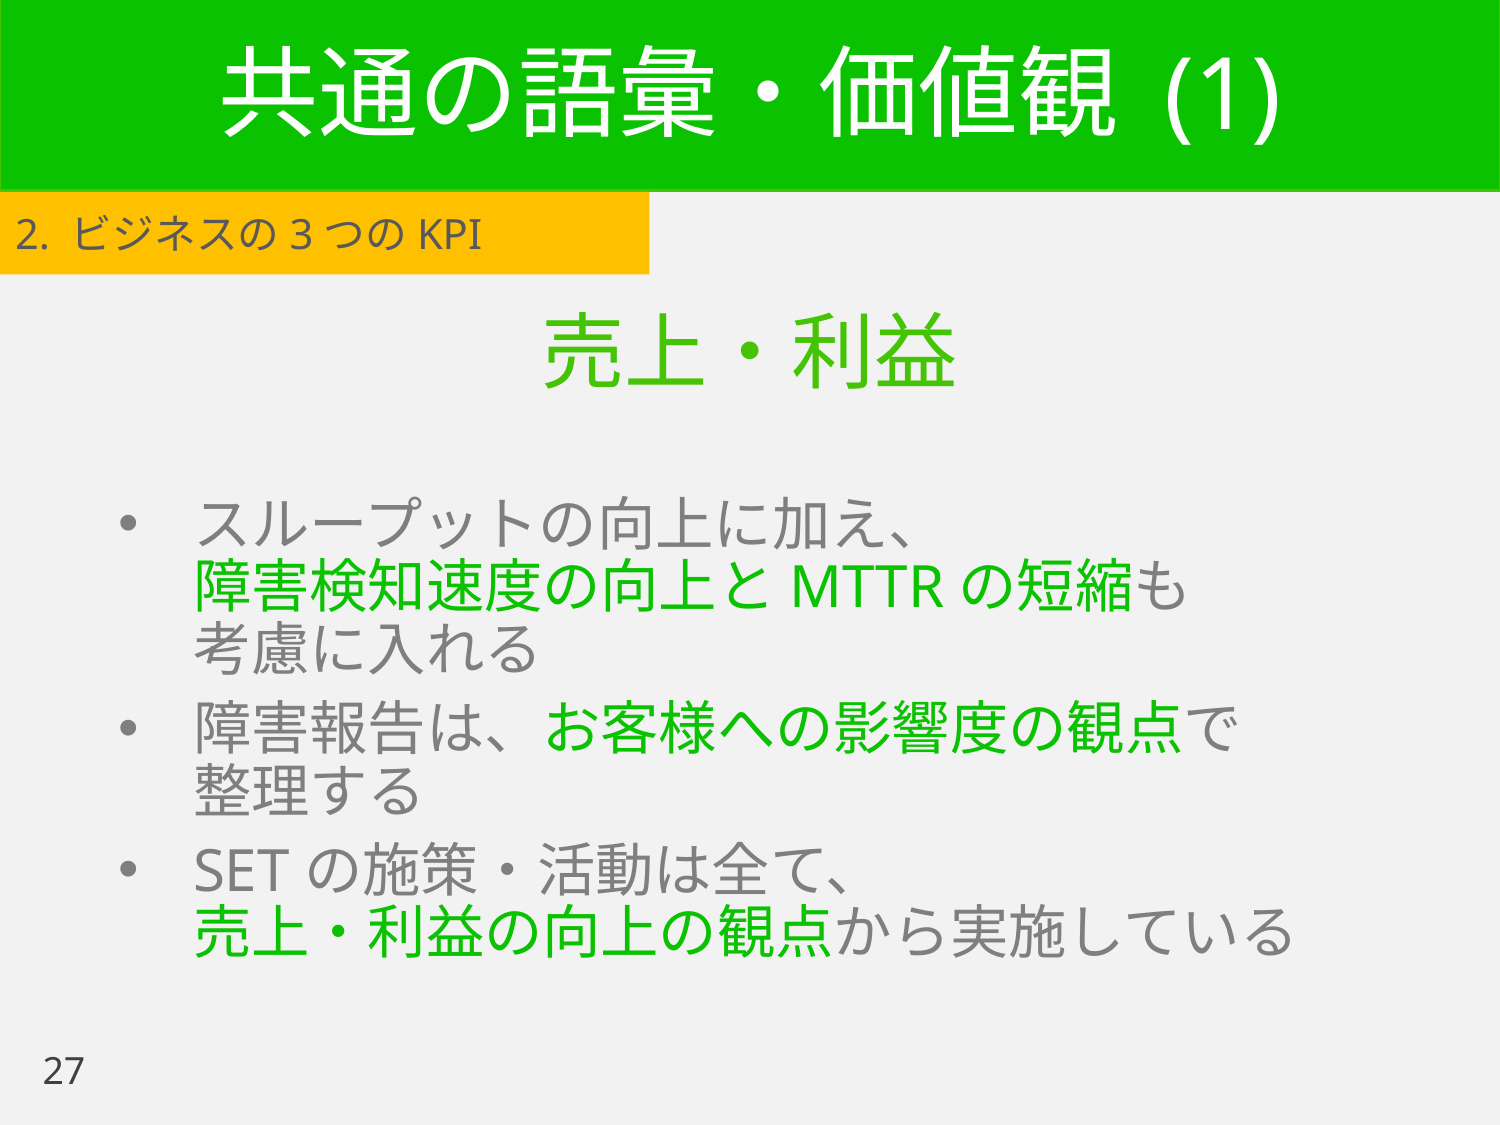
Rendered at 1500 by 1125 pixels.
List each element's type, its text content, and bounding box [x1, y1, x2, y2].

slide_number 27 [27, 1042, 146, 1102]
title 共通の語彙・価値観 (1) [0, 53, 1500, 140]
text_box 2. ビジネスの3つのKPI [0, 191, 650, 275]
list 売上・利益 スループットの向上に加え、 障害検知速度の向上とMTTRの短縮も 考慮に入れる 障害報告は、お客様への影響度の観点で 整理する SETの施策・活動は全て、 売上・利益の向上の観点から実施している [103, 277, 1397, 1000]
